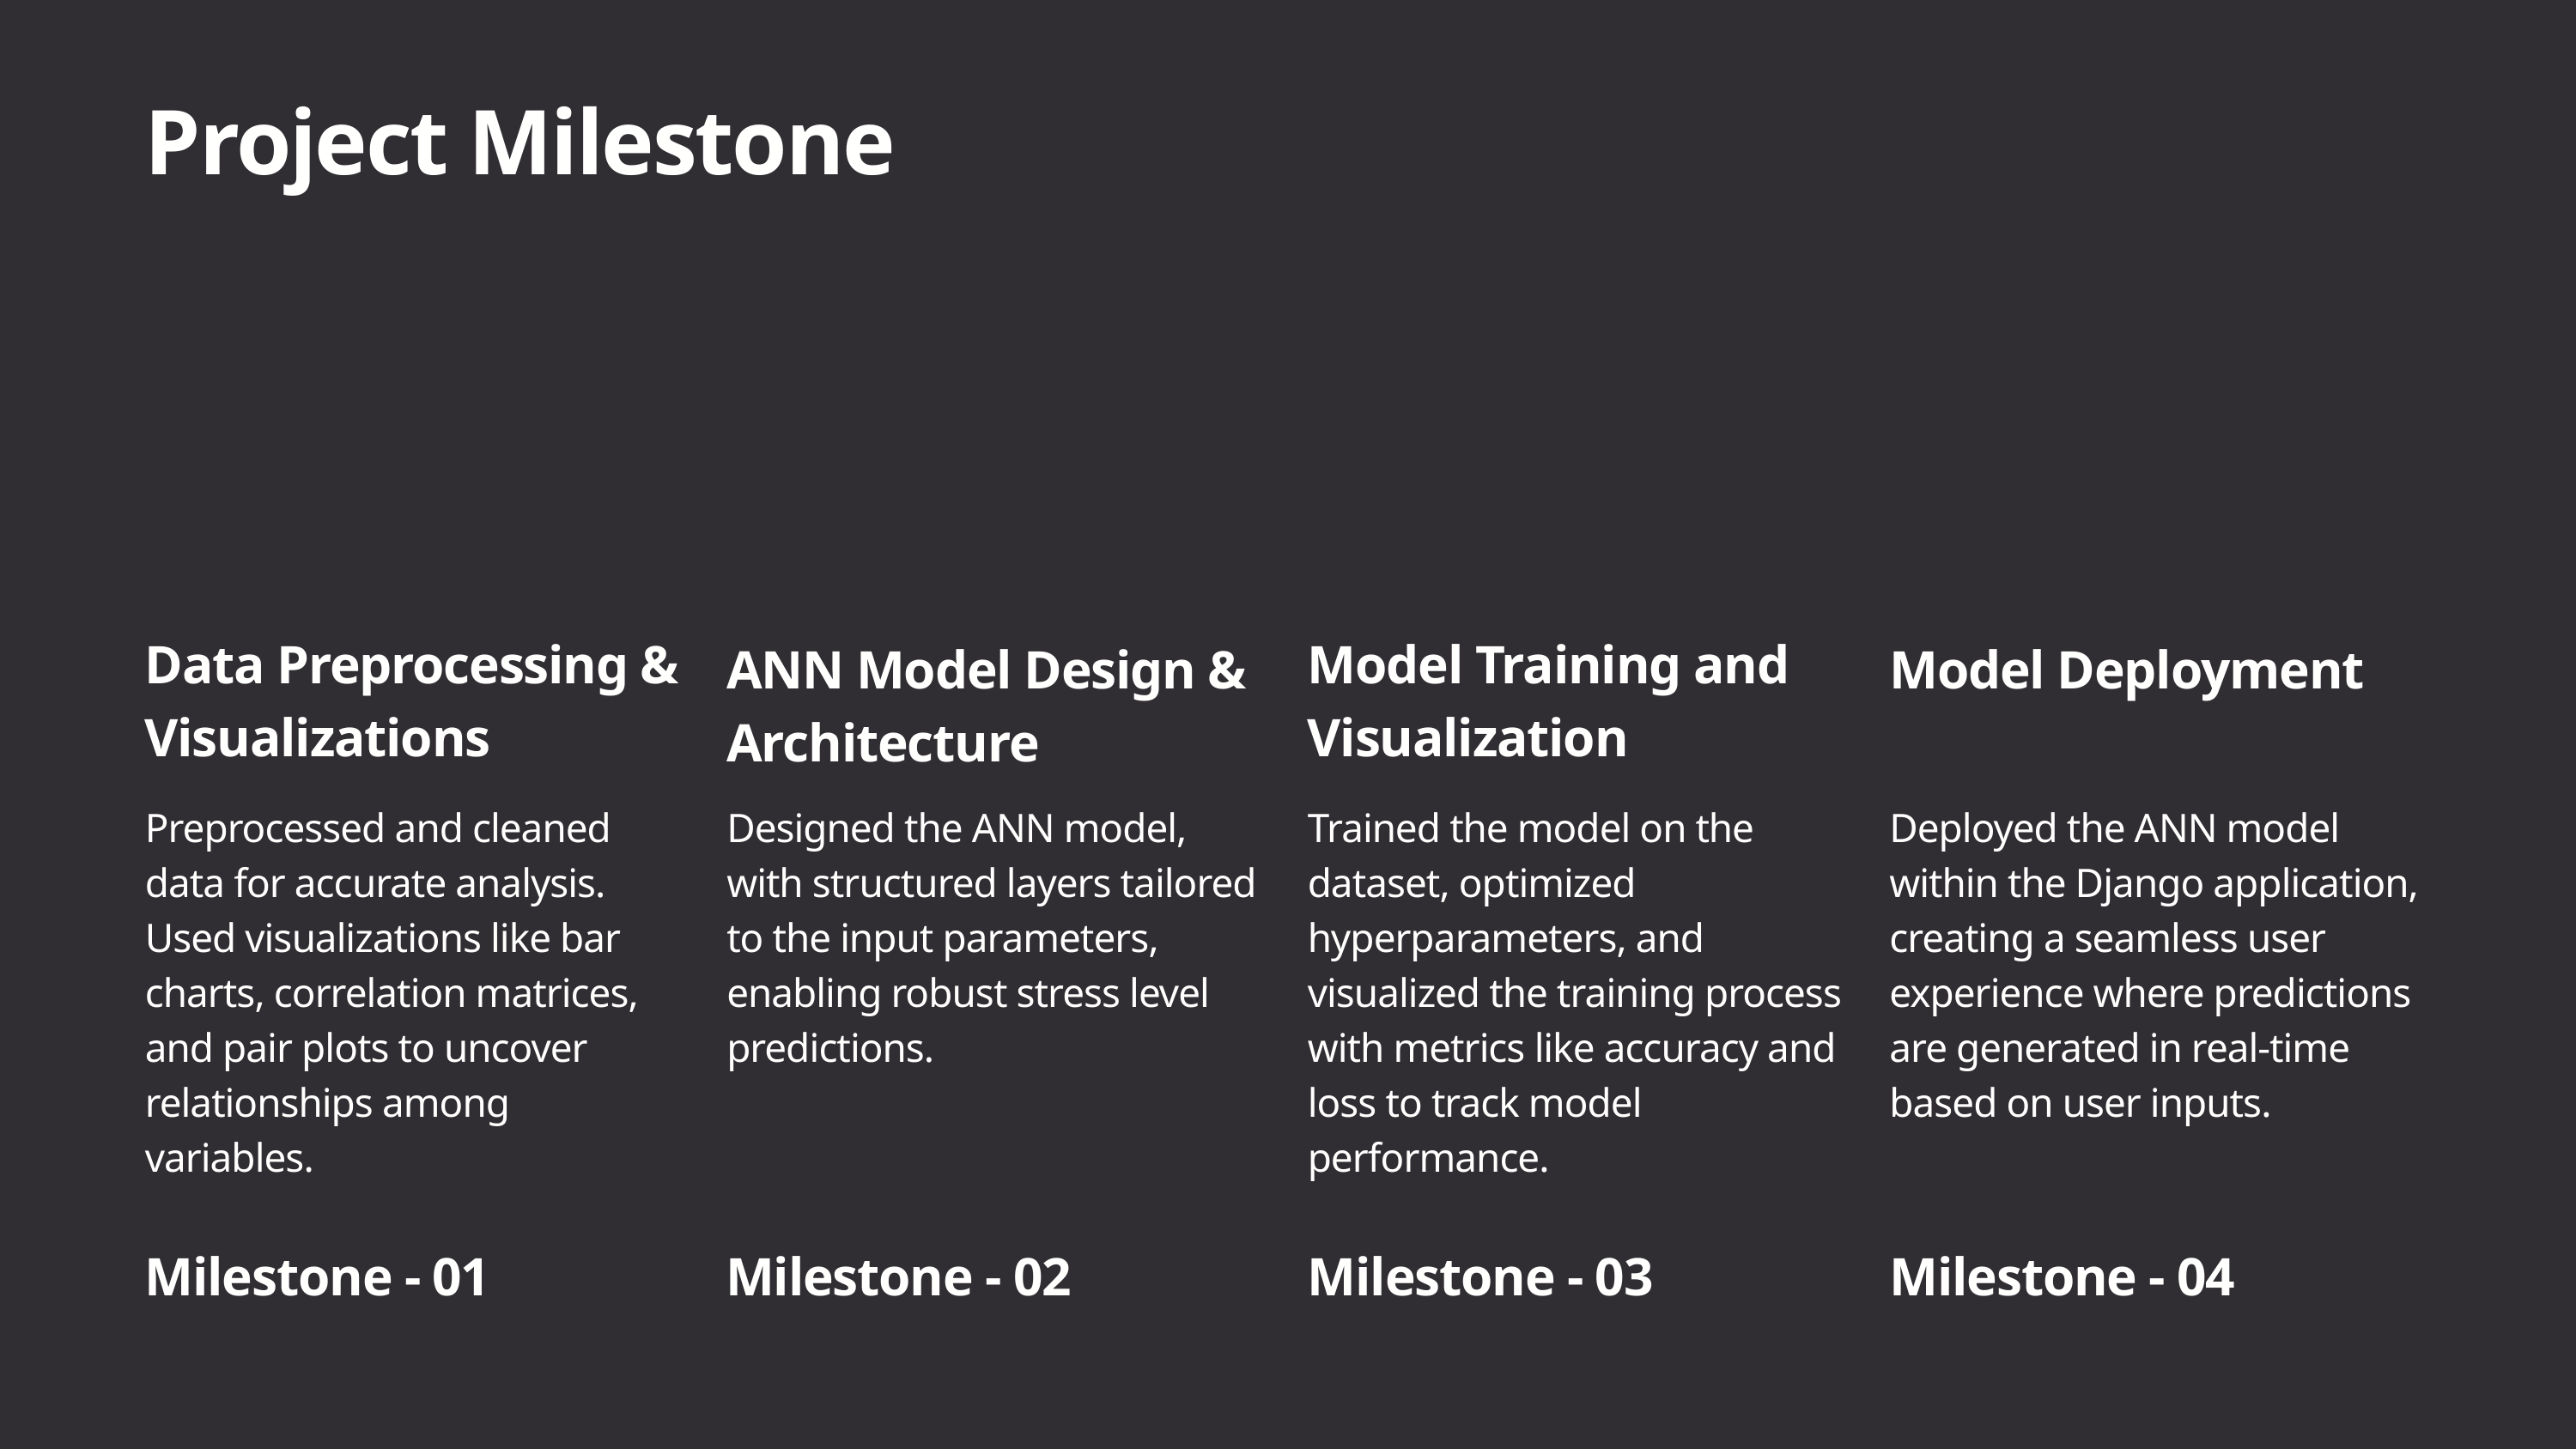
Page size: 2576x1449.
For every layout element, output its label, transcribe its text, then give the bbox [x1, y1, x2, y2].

text_box Milestone - 03 [1307, 1234, 1850, 1307]
text_box Project Milestone [144, 107, 1289, 193]
text_box Data Preprocessing & Visualizations [144, 621, 687, 767]
text_box Deployed the ANN model within the Django application, creating a seamless user experience where predictions are generated in real-time based on user inputs. [1889, 795, 2432, 1125]
text_box Model Training and Visualization [1307, 621, 1850, 767]
text_box Milestone - 01 [144, 1234, 687, 1307]
text_box Trained the model on the dataset, optimized hyperparameters, and visualized the training process with metrics like accuracy and loss to track model performance. [1307, 795, 1850, 1180]
text_box Milestone - 02 [726, 1234, 1268, 1307]
text_box Designed the ANN model, with structured layers tailored to the input parameters, enabling robust stress level predictions. [726, 795, 1269, 1070]
text_box Preprocessed and cleaned data for accurate analysis. Used visualizations like bar charts, correlation matrices, and pair plots to uncover relationships among variables. [144, 795, 687, 1180]
text_box ANN Model Design & Architecture [726, 627, 1269, 773]
text_box Model Deployment [1889, 627, 2432, 700]
text_box Milestone - 04 [1889, 1234, 2432, 1307]
